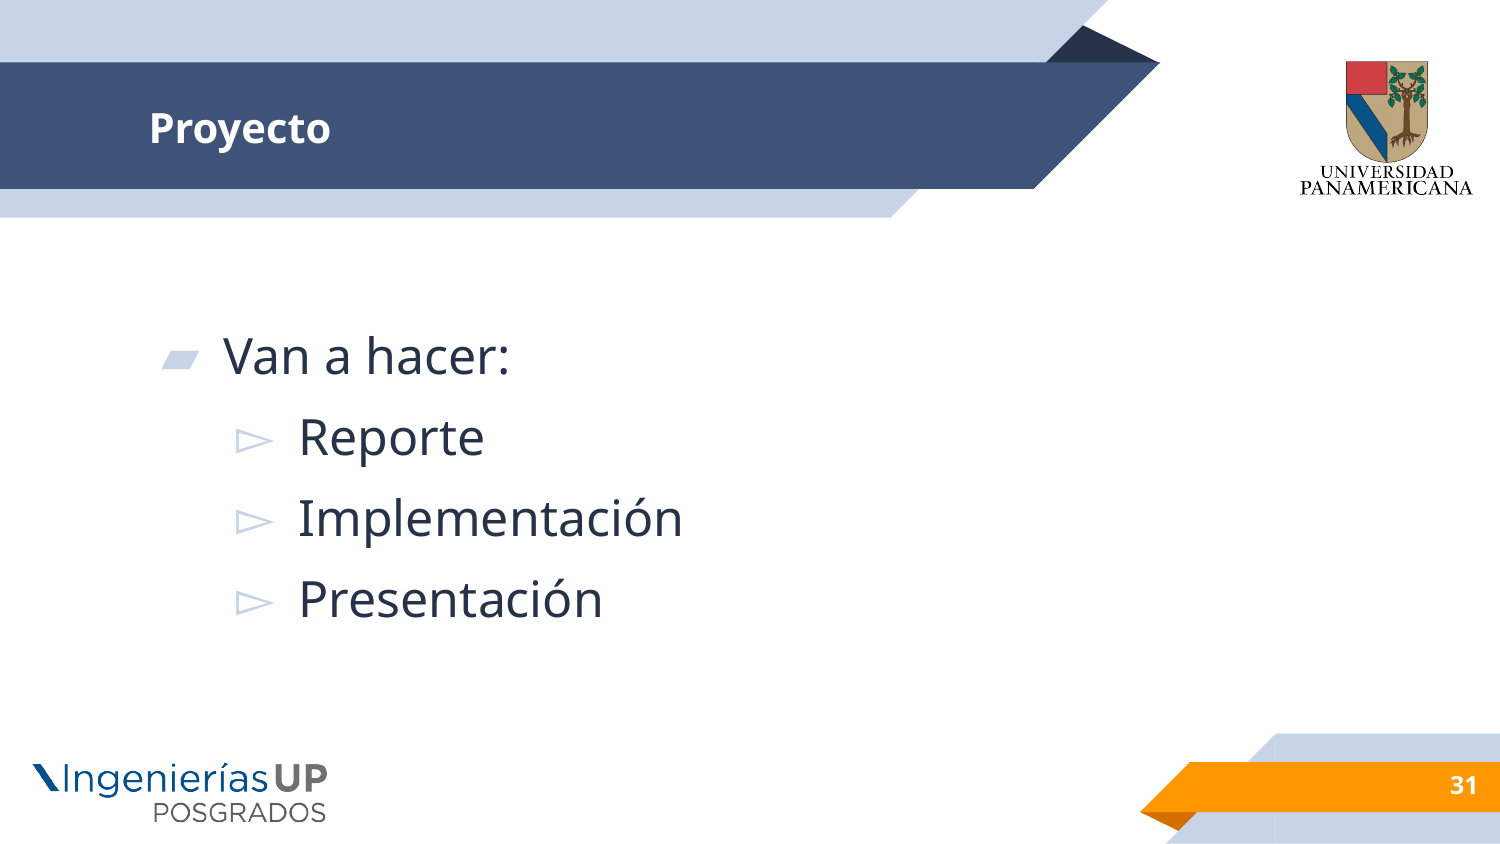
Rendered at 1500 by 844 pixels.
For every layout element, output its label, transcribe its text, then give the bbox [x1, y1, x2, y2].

picture [15, 737, 344, 844]
list Van a hacer: Reporte Implementación Presentación [133, 217, 1140, 734]
title Proyecto [133, 64, 1035, 190]
slide_number 31 [1249, 760, 1494, 813]
picture [1286, 44, 1490, 210]
